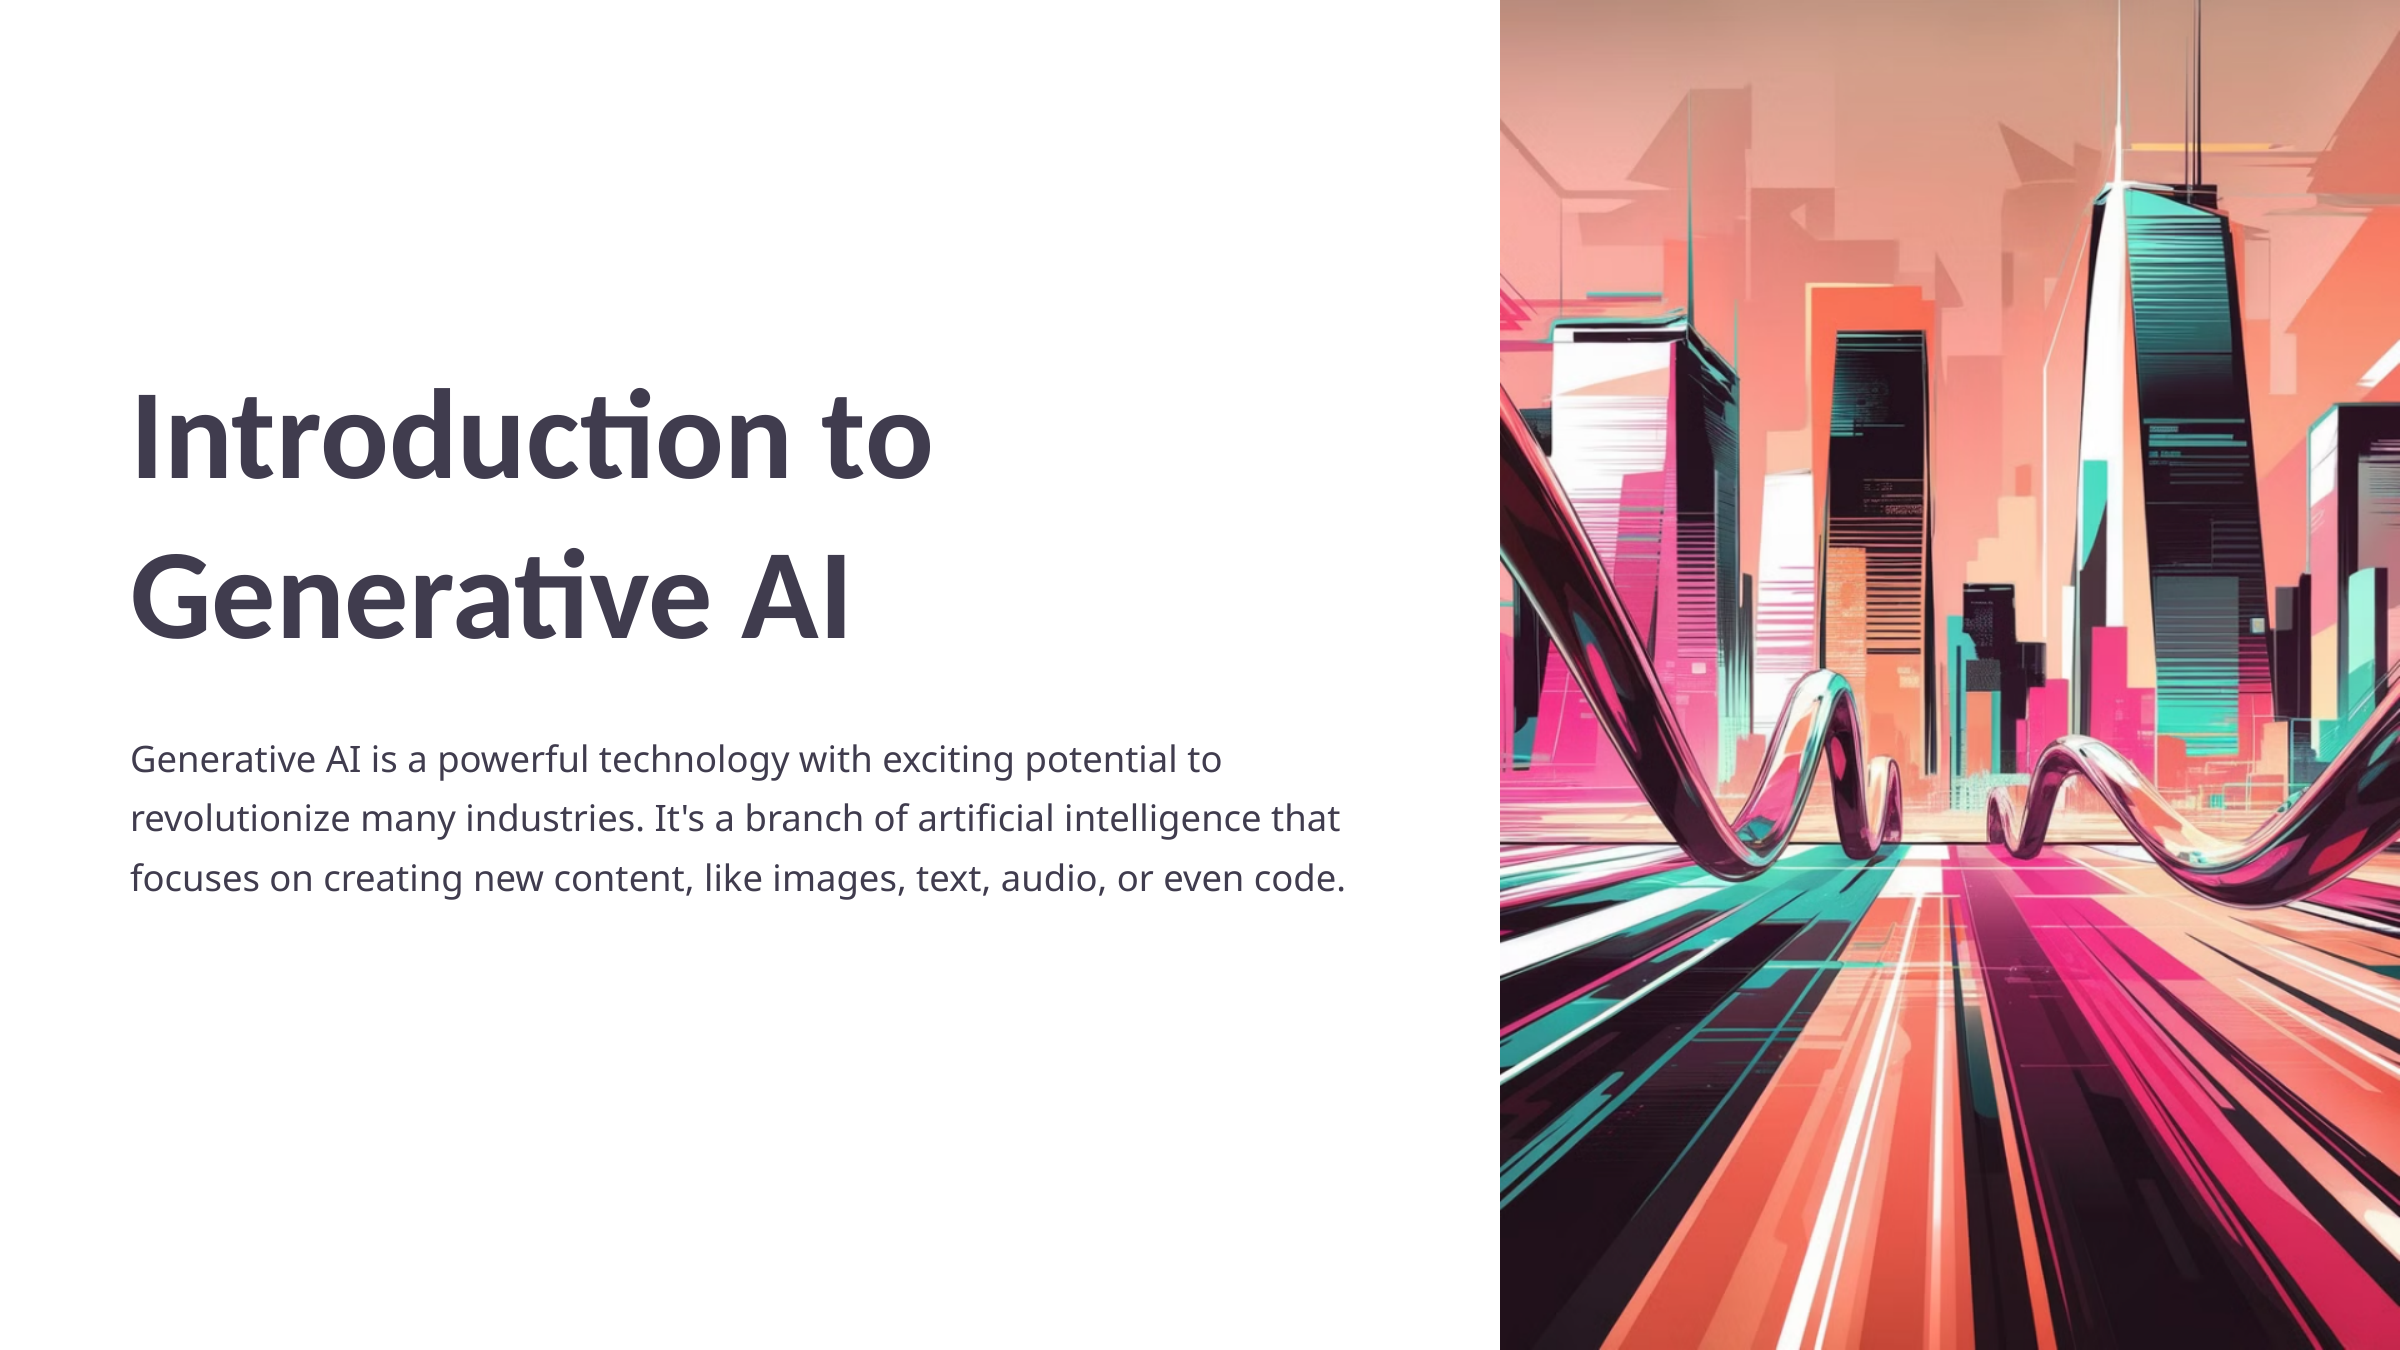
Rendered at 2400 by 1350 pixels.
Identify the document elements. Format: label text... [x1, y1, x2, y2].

text_box Generative AI is a powerful technology with exciting potential to revolutionize many industries. It's a branch of artificial intelligence that focuses on creating new content, like images, text, audio, or even code. [130, 720, 1370, 900]
picture [1499, 0, 2400, 1350]
text_box Introduction to Generative AI [130, 343, 1370, 665]
